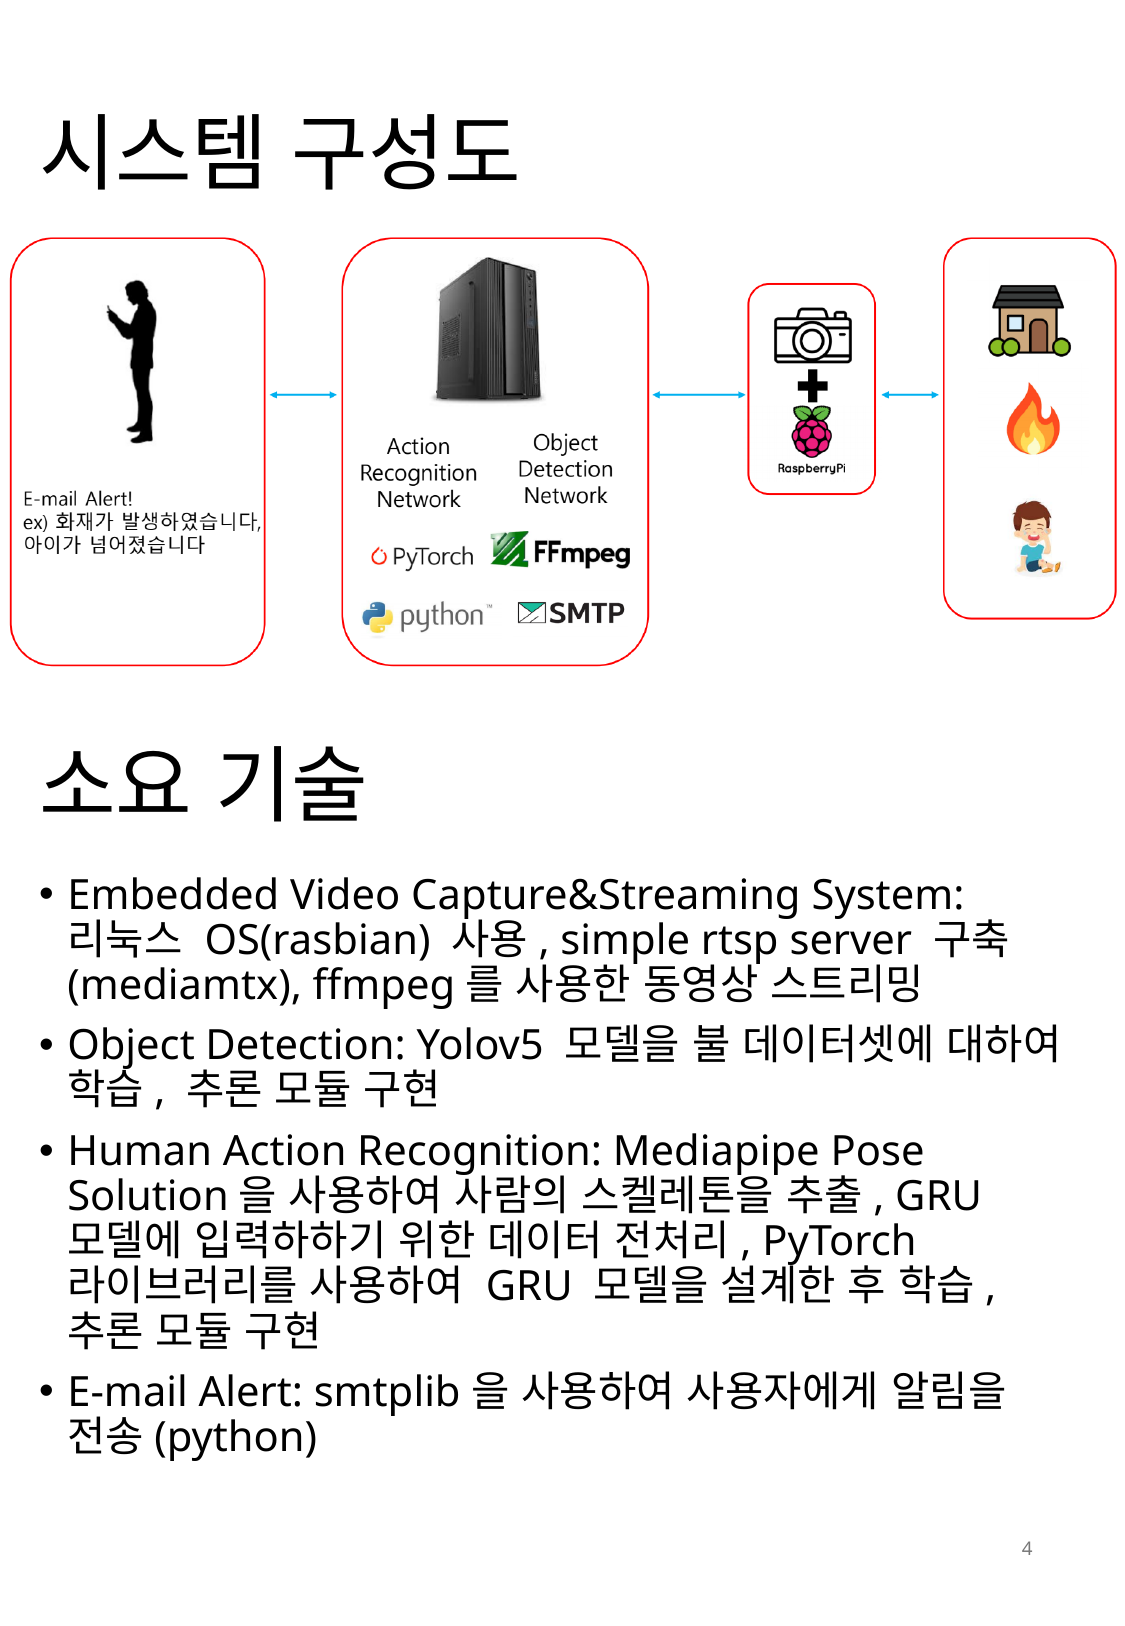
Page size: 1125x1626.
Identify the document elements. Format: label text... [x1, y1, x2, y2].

picture [7, 226, 1121, 680]
title 시스템 구성도 [24, 0, 995, 226]
slide_number 4 [794, 1506, 1048, 1593]
text_box 소요 기술 [24, 680, 995, 865]
list Embedded Video Capture&Streaming System: 리눅스 OS(rasbian) 사용, simple rtsp server 구축(mediamtx), ffmpeg를 사용한 동영상 스트리밍 Object Detection: Yolov5 모델을 불 데이터셋에 대하여 학습, 추론 모듈 구현 Human Action Recognition: Mediapipe Pose Solution을 사용하여 사람의 스켈레톤을 추출, GRU 모델에 입력하하기 위한 데이터 전처리, PyTorch 라이브러리를 사용하여 GRU 모델을 설계한 후 학습, 추론 모듈 구현 E-mail Alert: smtplib을 사용하여 사용자에게 알림을 전송(python) [24, 865, 1101, 1561]
